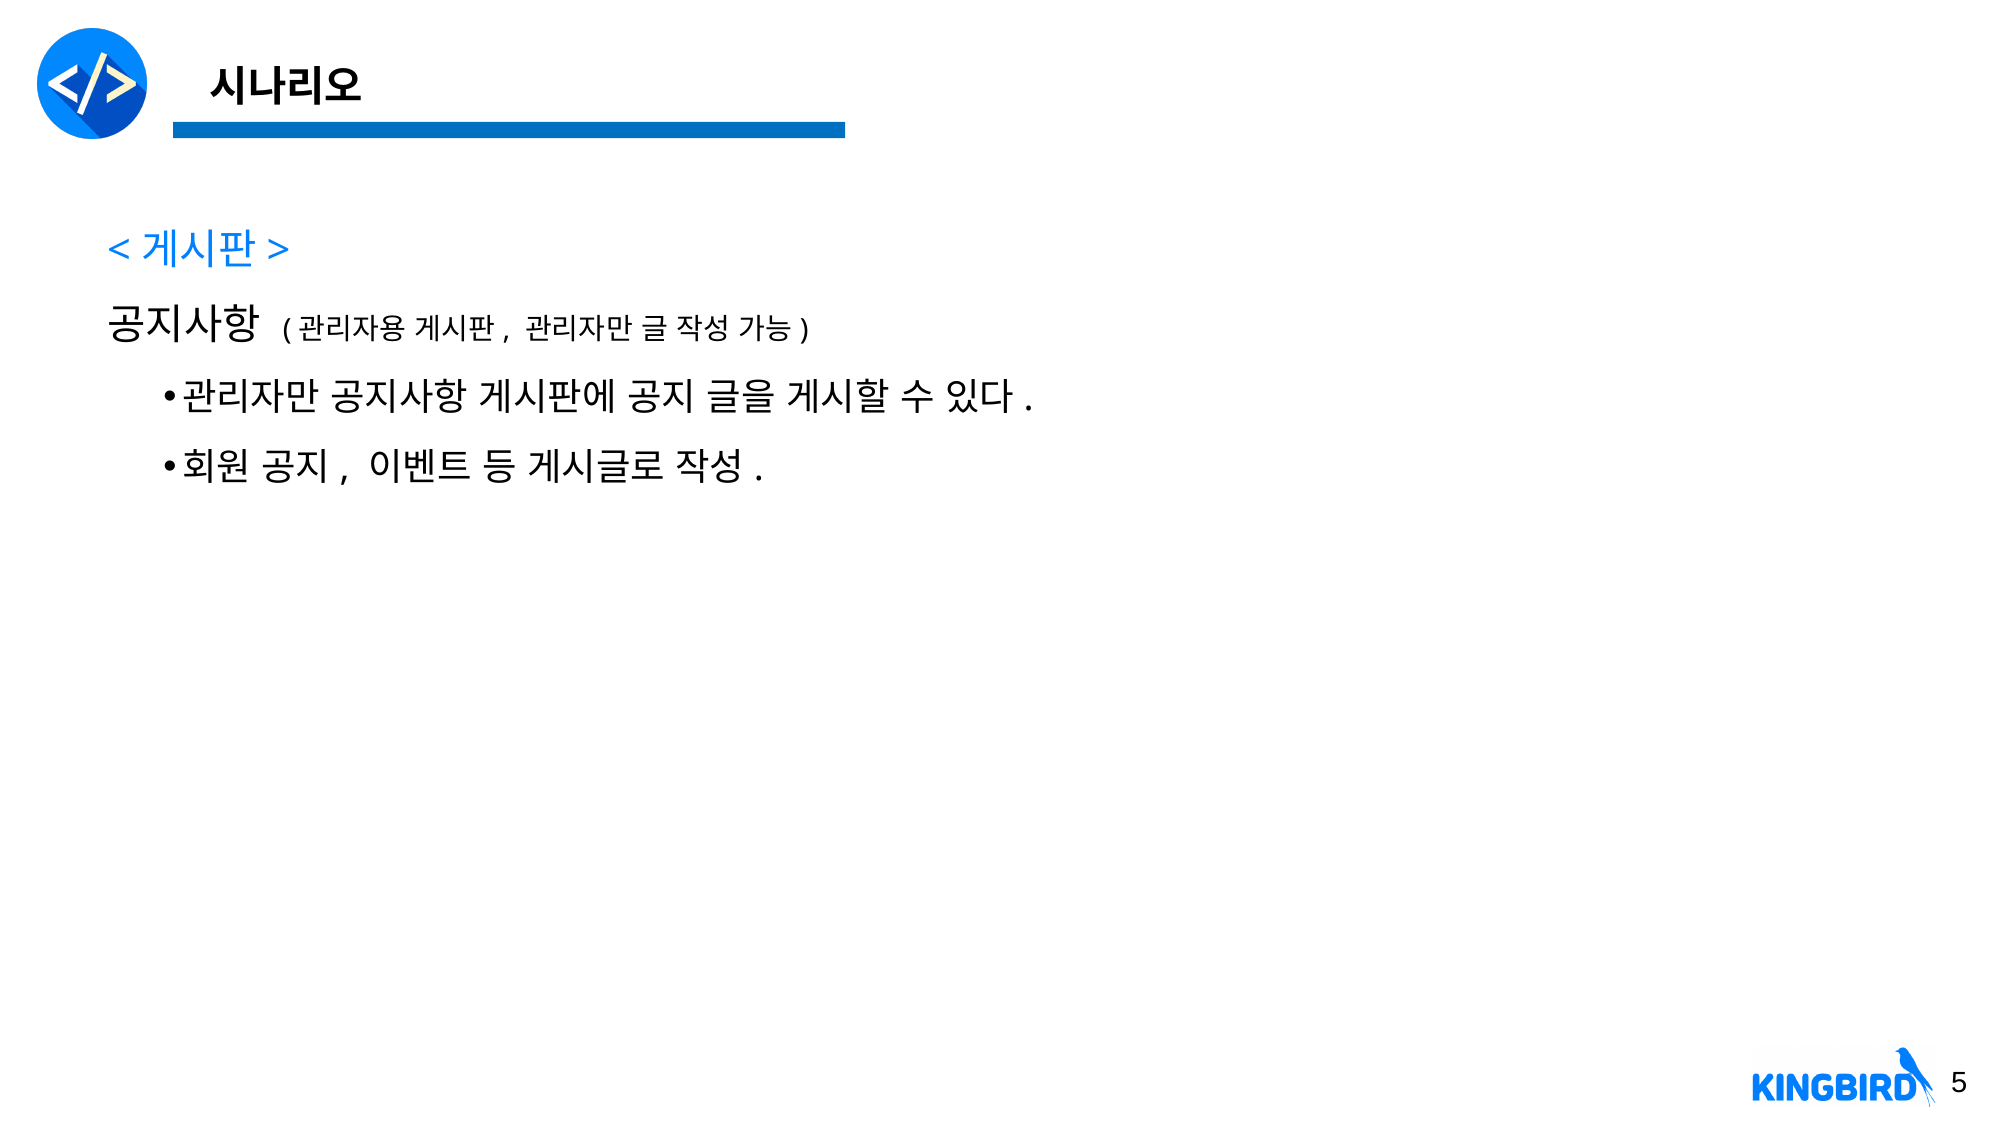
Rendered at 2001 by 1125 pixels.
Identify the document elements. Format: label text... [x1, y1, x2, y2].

text_box [173, 121, 846, 139]
picture [37, 28, 148, 139]
text_box <게시판> 공지사항 (관리자용 게시판, 관리자만 글 작성 가능) 관리자만 공지사항 게시판에 공지 글을 게시할 수 있다. 회원 공지, 이벤트 등 게시글로 작성. [92, 190, 1971, 496]
text_box 시나리오 [194, 51, 450, 117]
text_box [1750, 1043, 1986, 1107]
